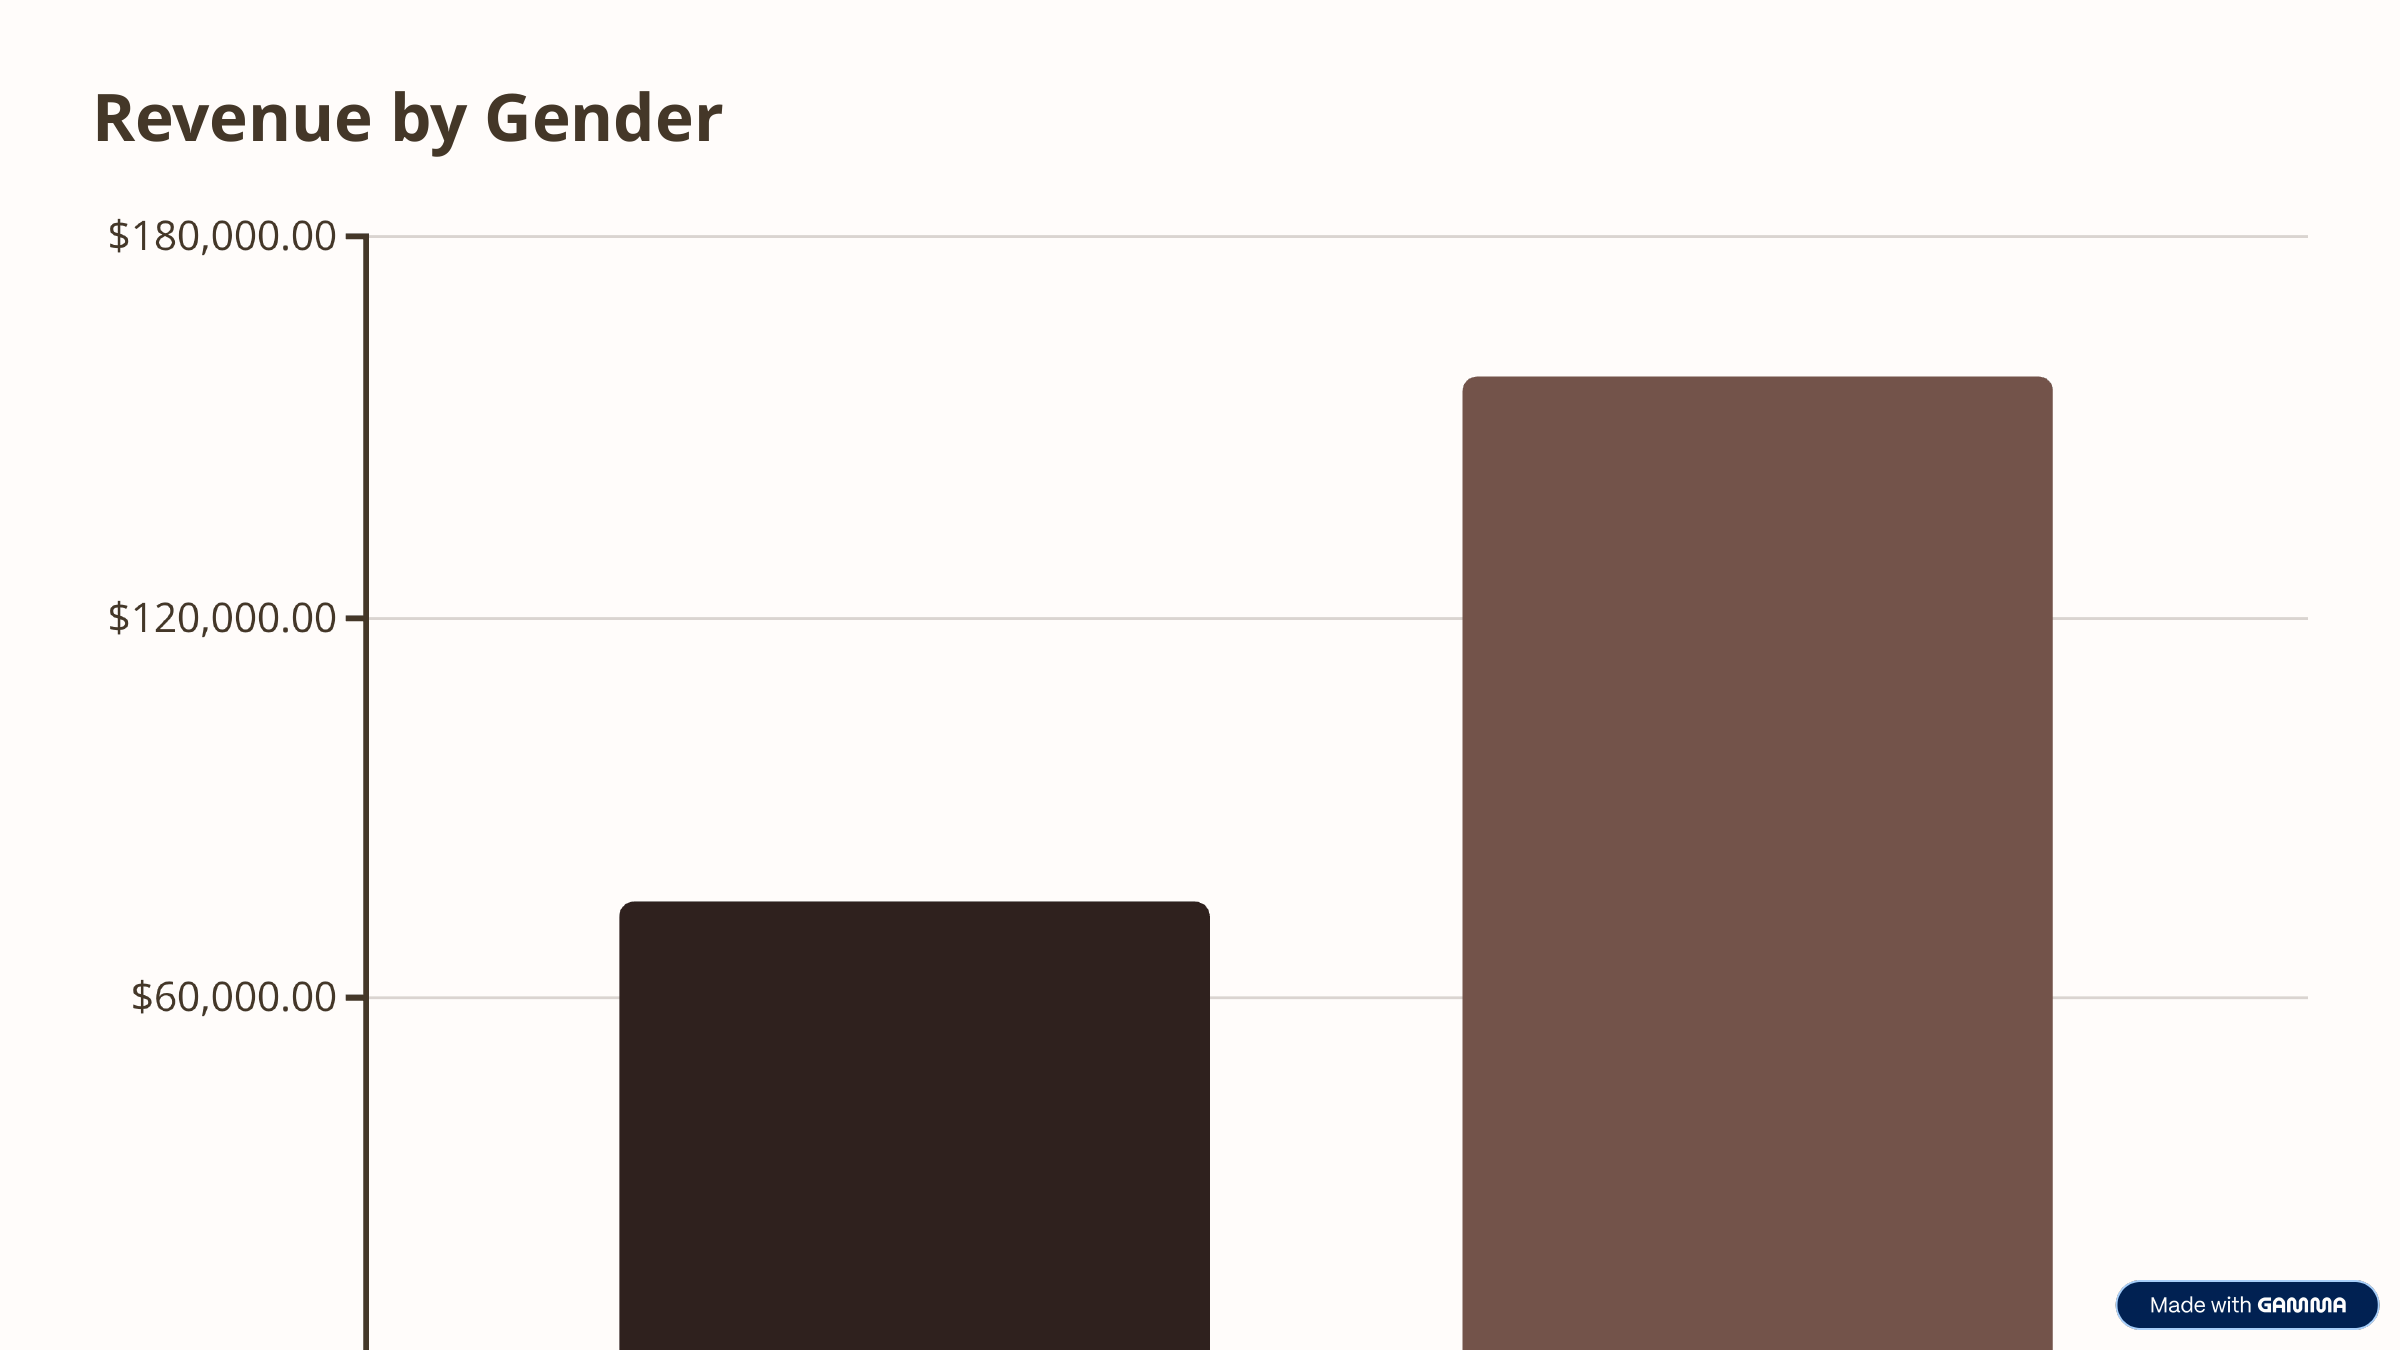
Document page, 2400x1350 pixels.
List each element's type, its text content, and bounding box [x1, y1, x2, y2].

text_box Revenue by Gender [92, 72, 751, 155]
picture [92, 207, 2389, 1350]
